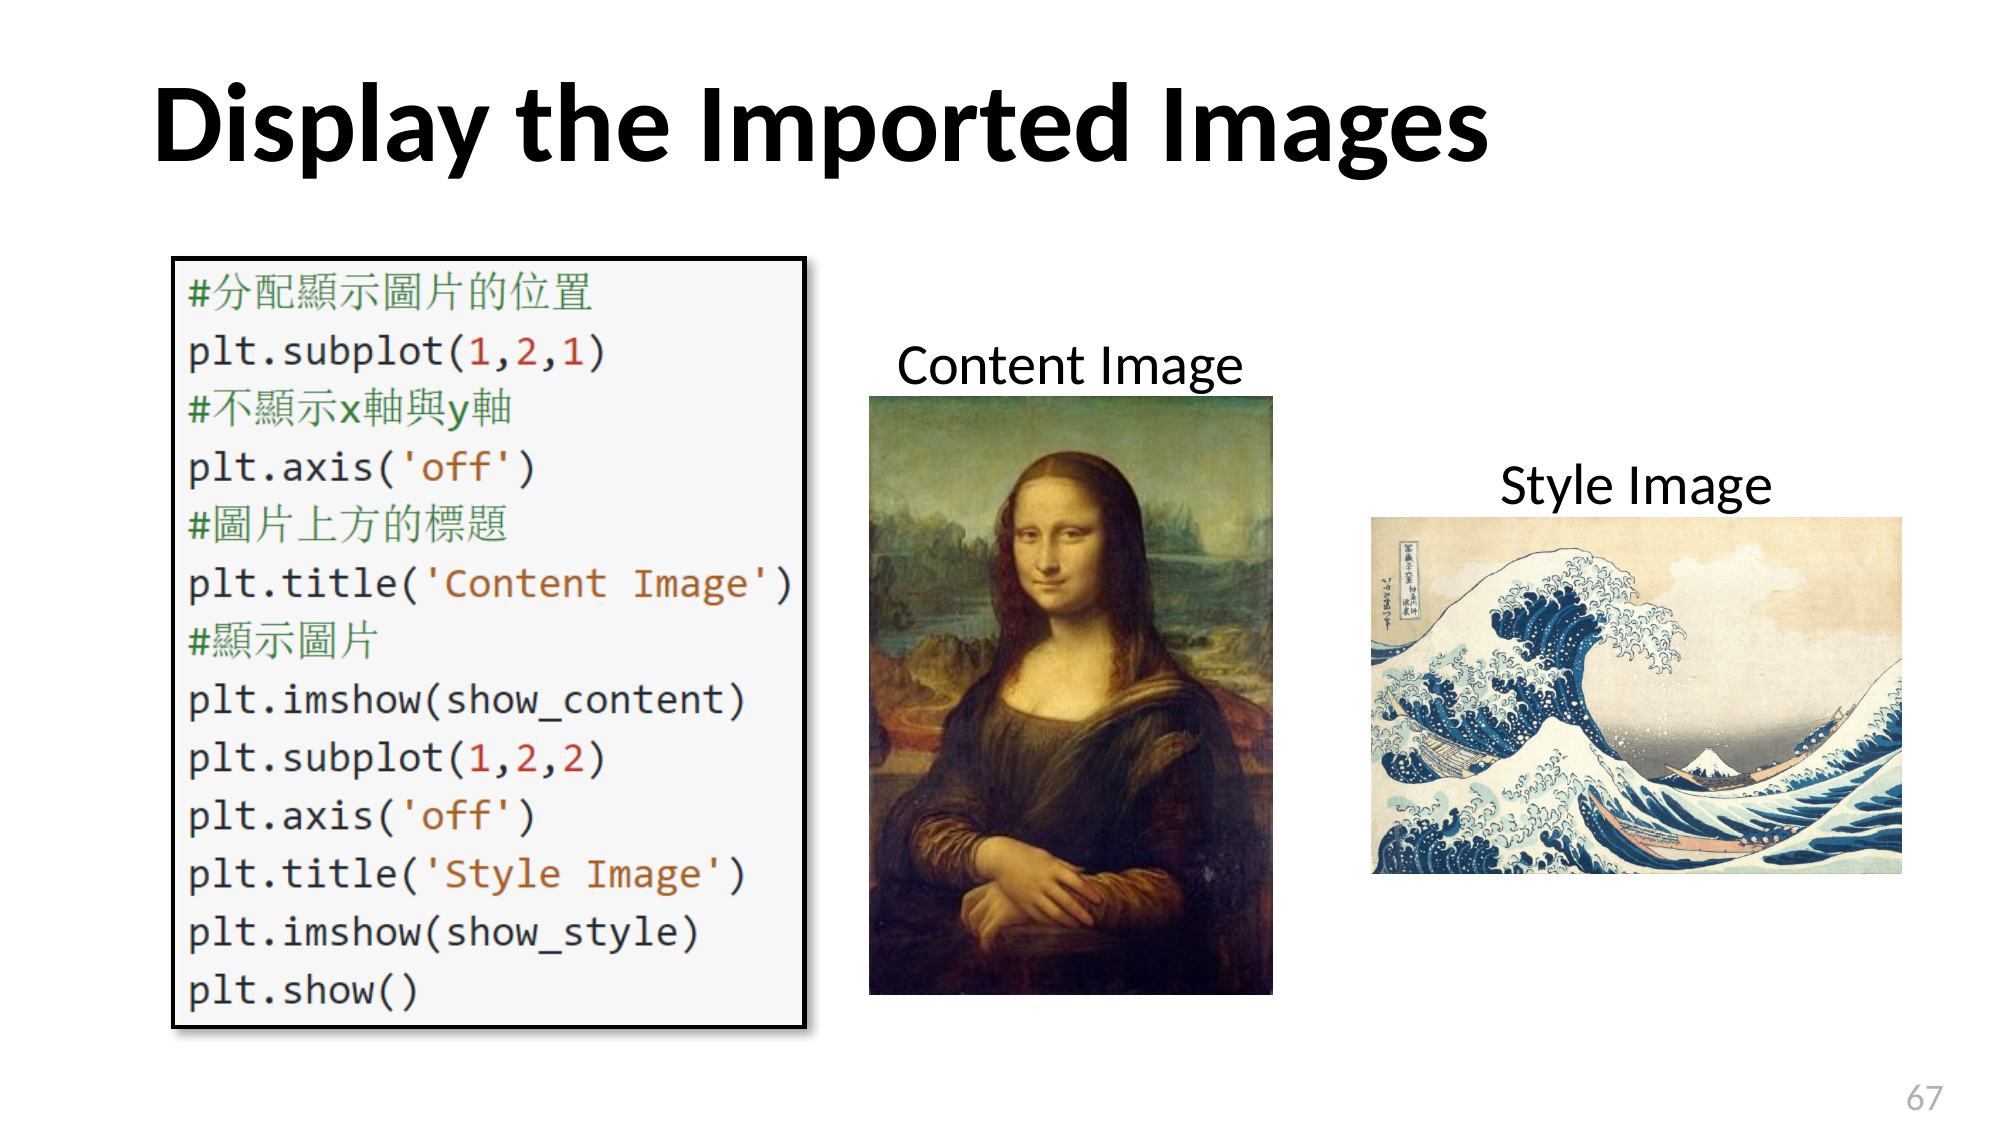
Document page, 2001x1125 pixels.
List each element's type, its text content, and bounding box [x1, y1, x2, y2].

picture [869, 396, 1273, 995]
list Content Image [851, 327, 1291, 408]
picture [175, 260, 803, 1025]
text_box Style Image [1417, 446, 1857, 517]
picture [1371, 517, 1902, 874]
slide_number 67 [1508, 1065, 1959, 1125]
title Display the Imported Images [137, 16, 1863, 234]
